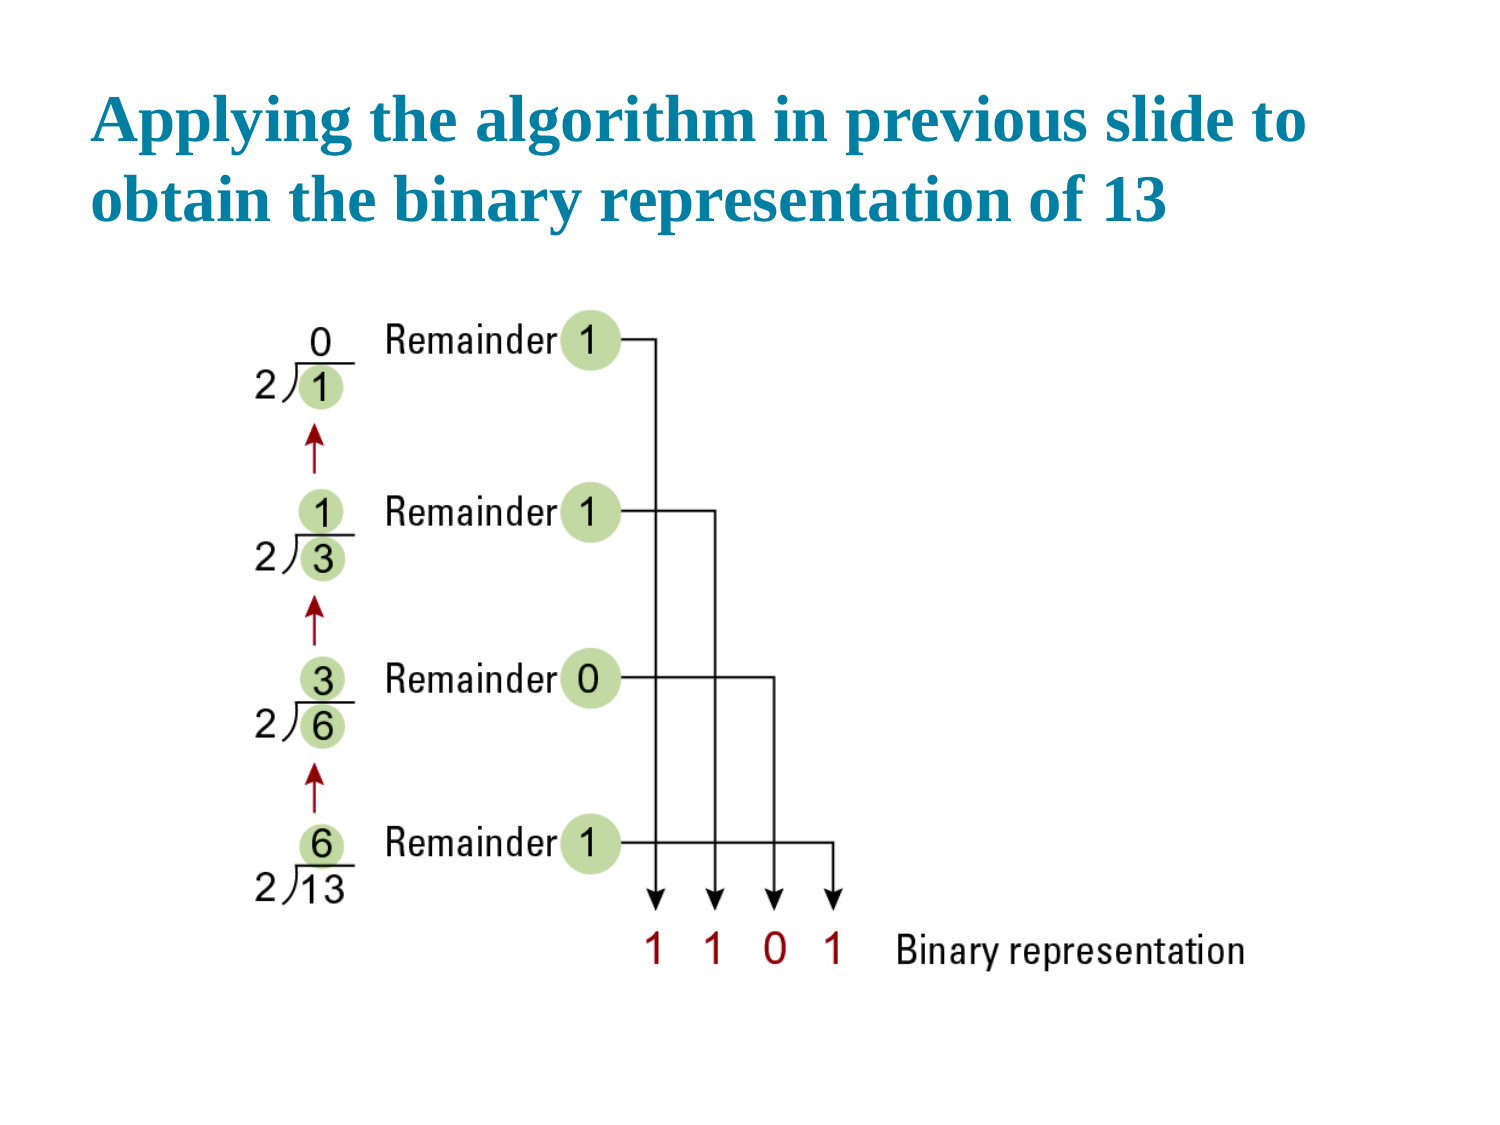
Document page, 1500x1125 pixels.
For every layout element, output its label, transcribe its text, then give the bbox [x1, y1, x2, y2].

title Applying the algorithm in previous slide to obtain the binary representation of 13 [75, 88, 1425, 250]
picture [252, 309, 1248, 976]
